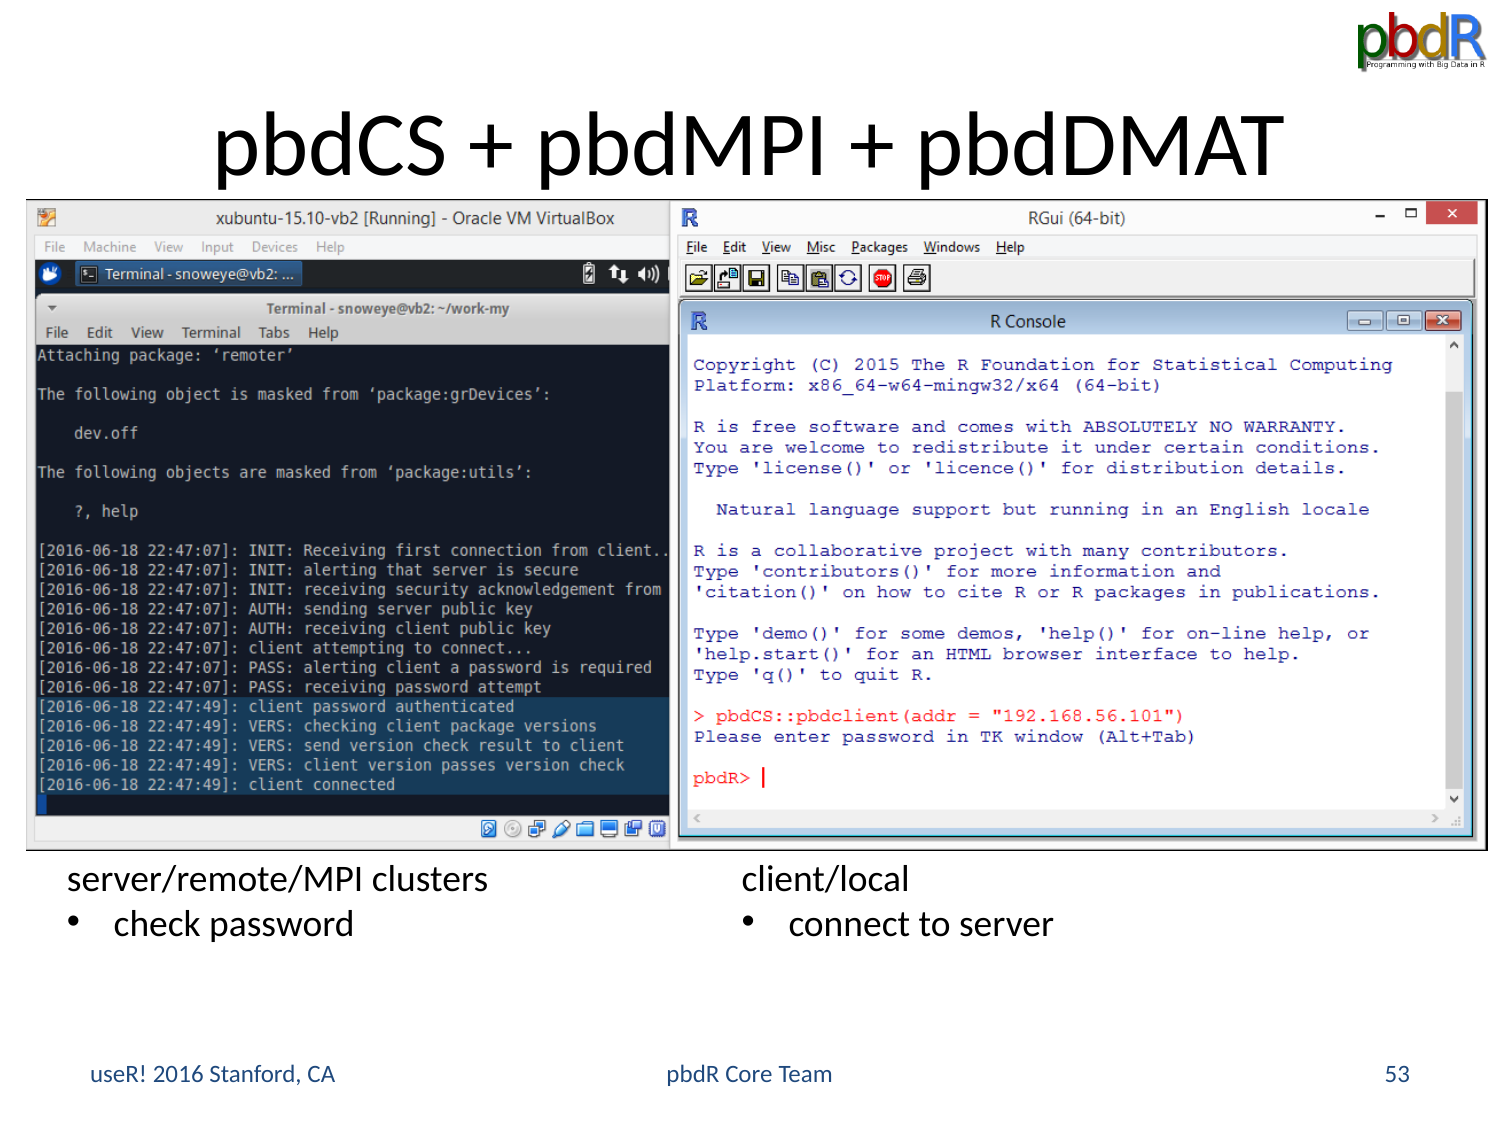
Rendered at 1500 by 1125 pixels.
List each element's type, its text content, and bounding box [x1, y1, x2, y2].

title pbdCS + pbdMPI + pbdDMAT [75, 45, 1425, 198]
slide_number 53 [1074, 1042, 1425, 1103]
slide_number useR! 2016 Stanford, CA [75, 1042, 425, 1103]
picture [1358, 12, 1488, 73]
picture [26, 199, 1488, 851]
text_box client/local connect to server [726, 859, 1070, 996]
text_box server/remote/MPI clusters check password [52, 859, 504, 996]
footer pbdR Core Team [512, 1042, 988, 1103]
